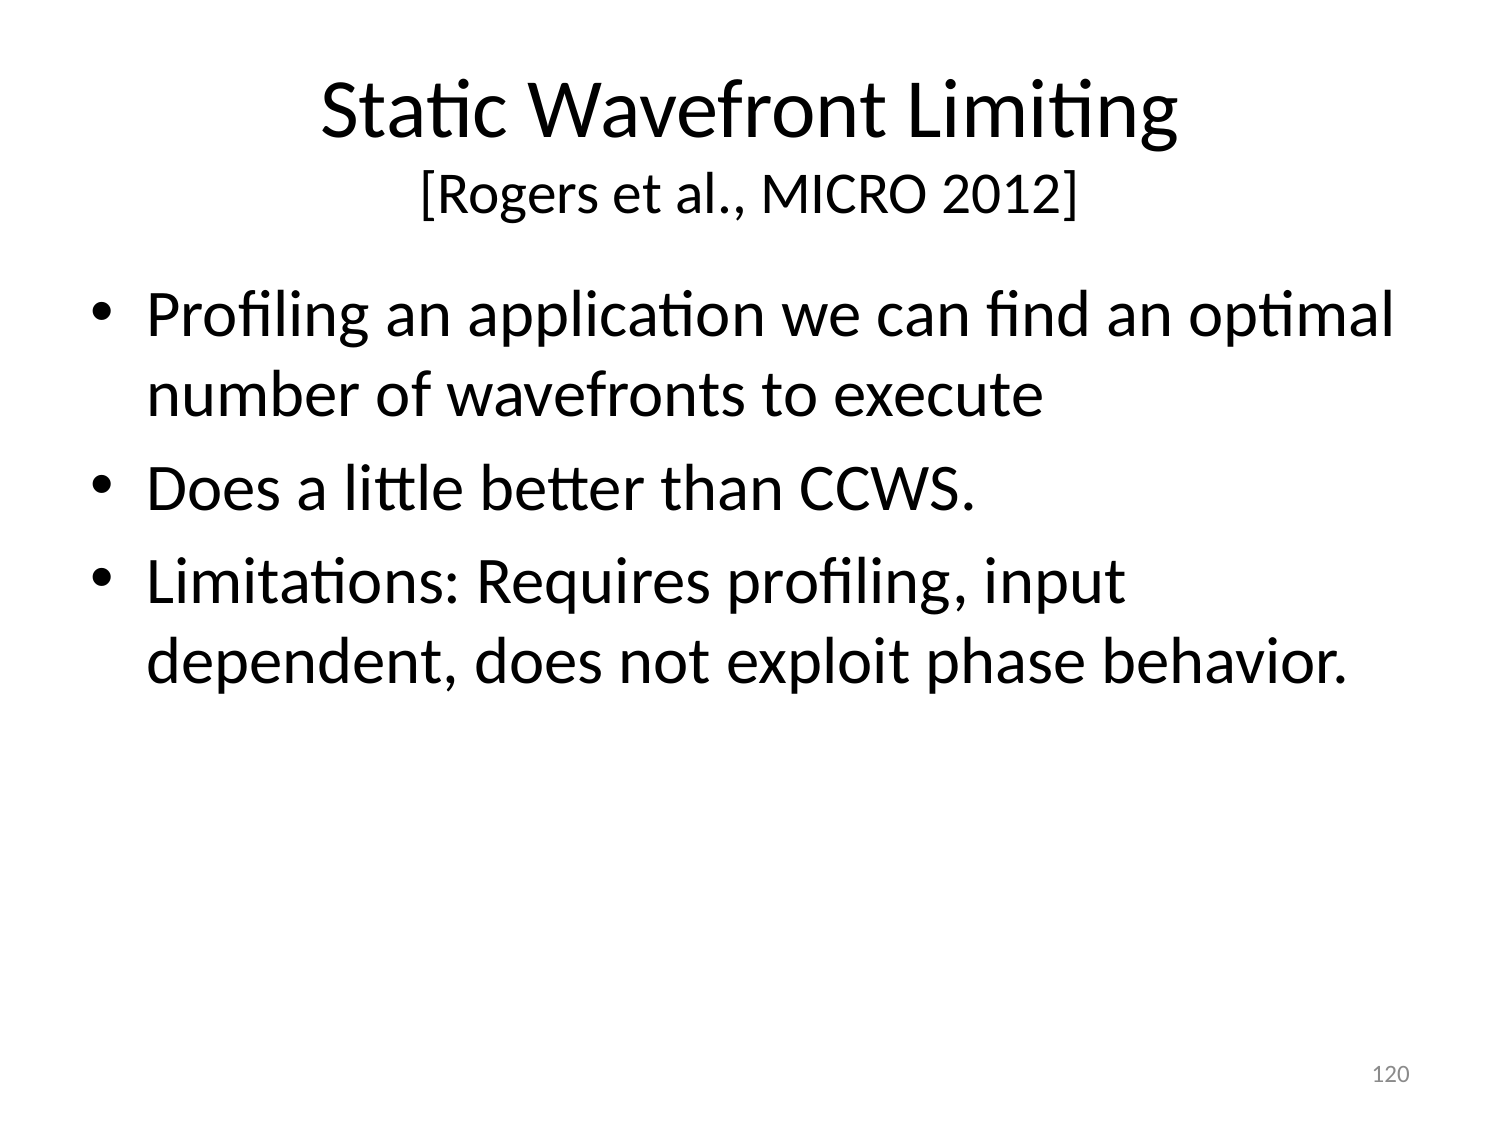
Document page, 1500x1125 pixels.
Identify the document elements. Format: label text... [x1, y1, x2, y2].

title Static Wavefront Limiting [Rogers et al., MICRO 2012] [75, 45, 1425, 233]
slide_number 120 [1074, 1042, 1425, 1103]
list Profiling an application we can find an optimal number of wavefronts to execute Does a little better than CCWS. Limitations: Requires profiling, input dependent, does not exploit phase behavior. [75, 262, 1425, 1005]
